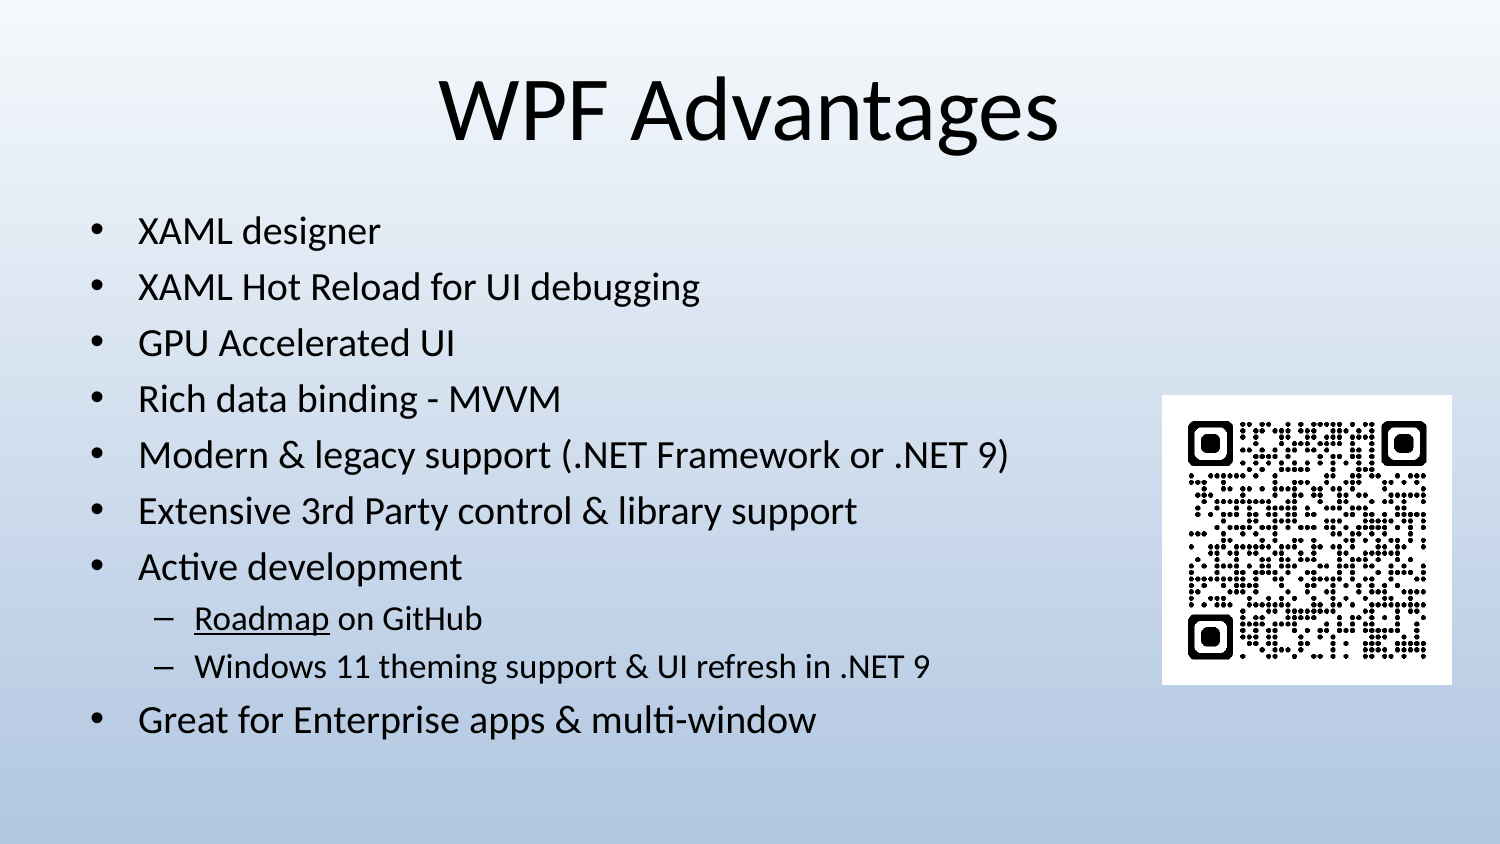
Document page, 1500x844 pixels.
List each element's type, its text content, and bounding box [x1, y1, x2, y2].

title WPF Advantages [75, 33, 1425, 175]
picture [1162, 395, 1452, 685]
list XAML designer XAML Hot Reload for UI debugging GPU Accelerated UI Rich data binding - MVVM Modern & legacy support (.NET Framework or .NET 9) Extensive 3rd Party control & library support Active development Roadmap on GitHub Windows 11 theming support & UI refresh in .NET 9 Great for Enterprise apps & multi-window [75, 196, 1425, 754]
